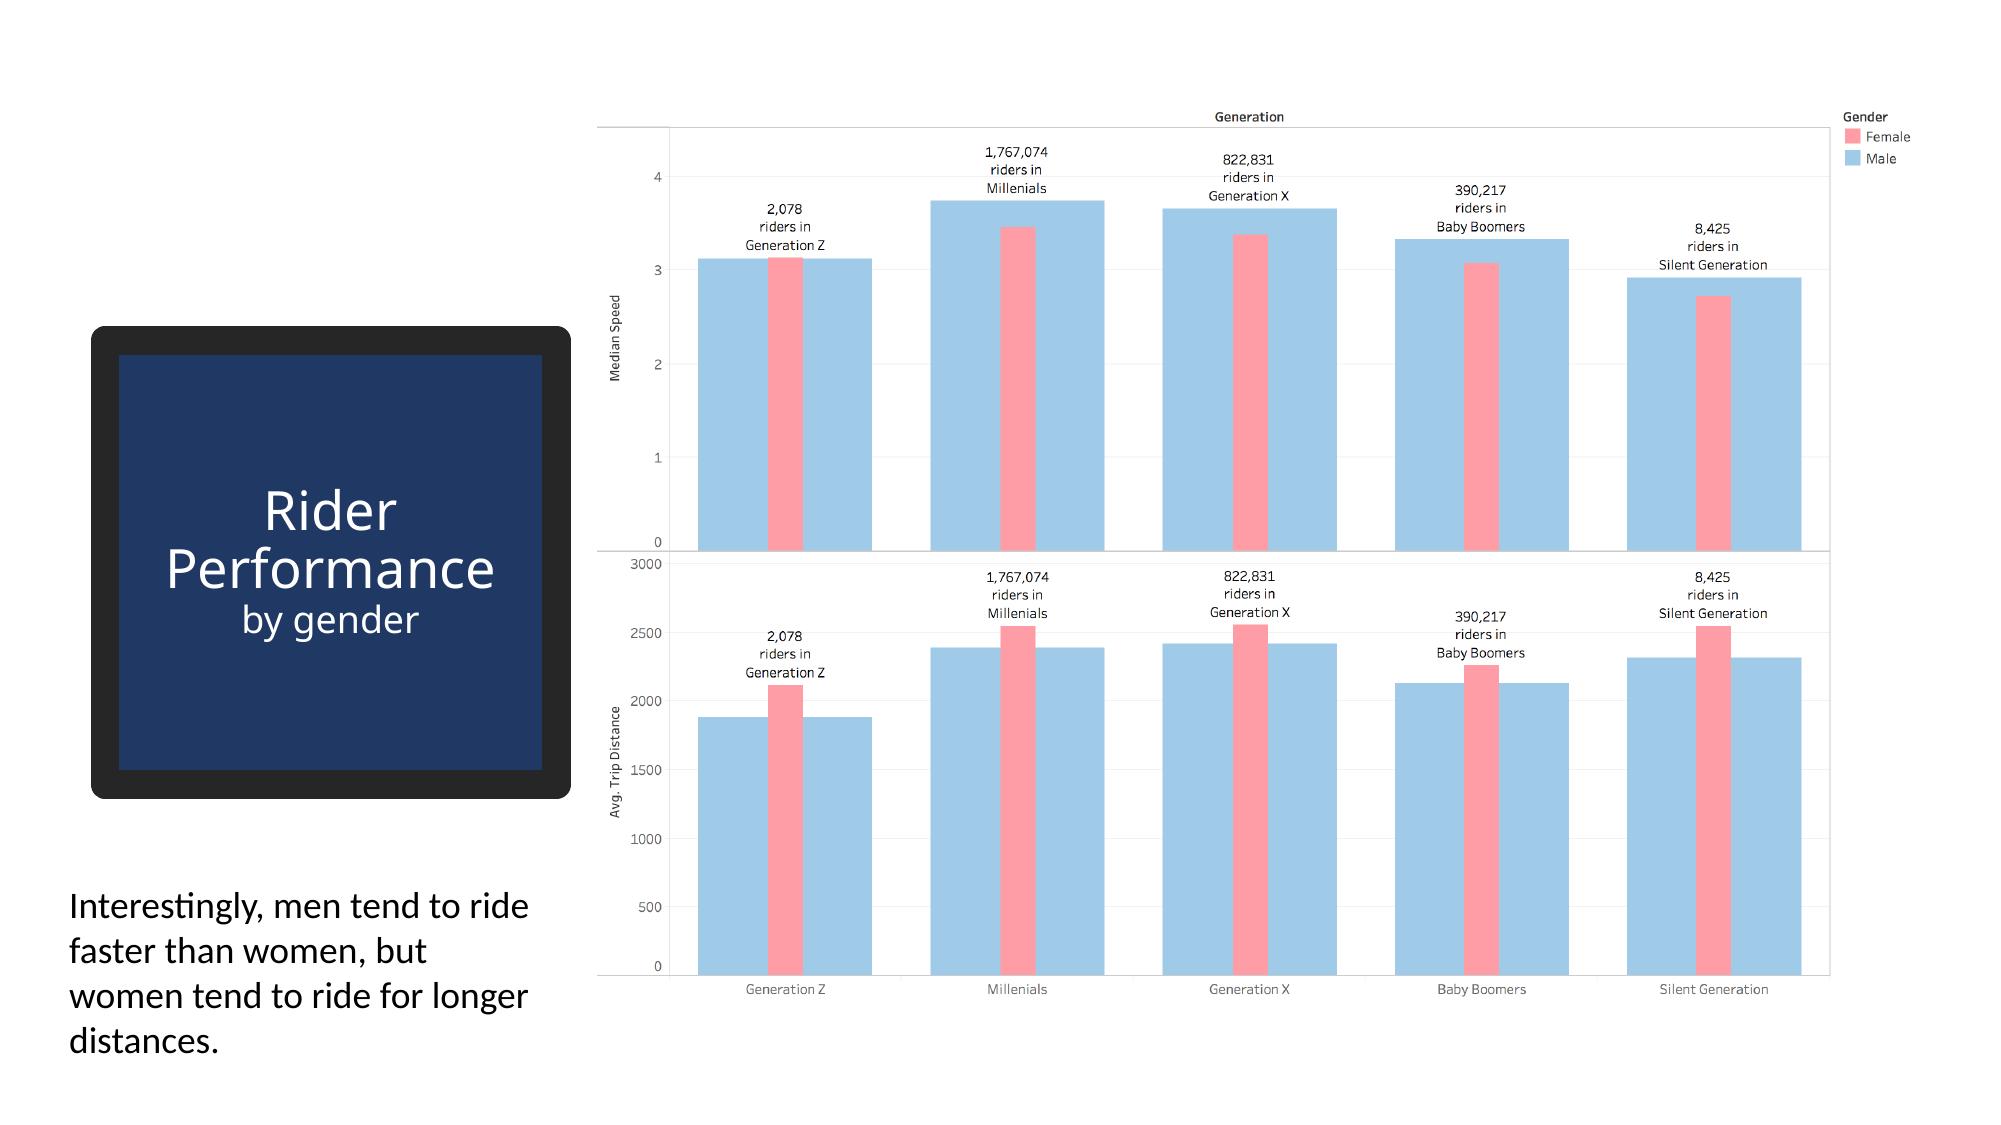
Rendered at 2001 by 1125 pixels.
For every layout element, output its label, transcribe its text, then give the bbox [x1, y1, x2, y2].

text_box Interestingly, men tend to ride faster than women, but women tend to ride for longer distances. [54, 873, 557, 1069]
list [597, 105, 1995, 1020]
title Rider Performance by gender [105, 340, 557, 785]
